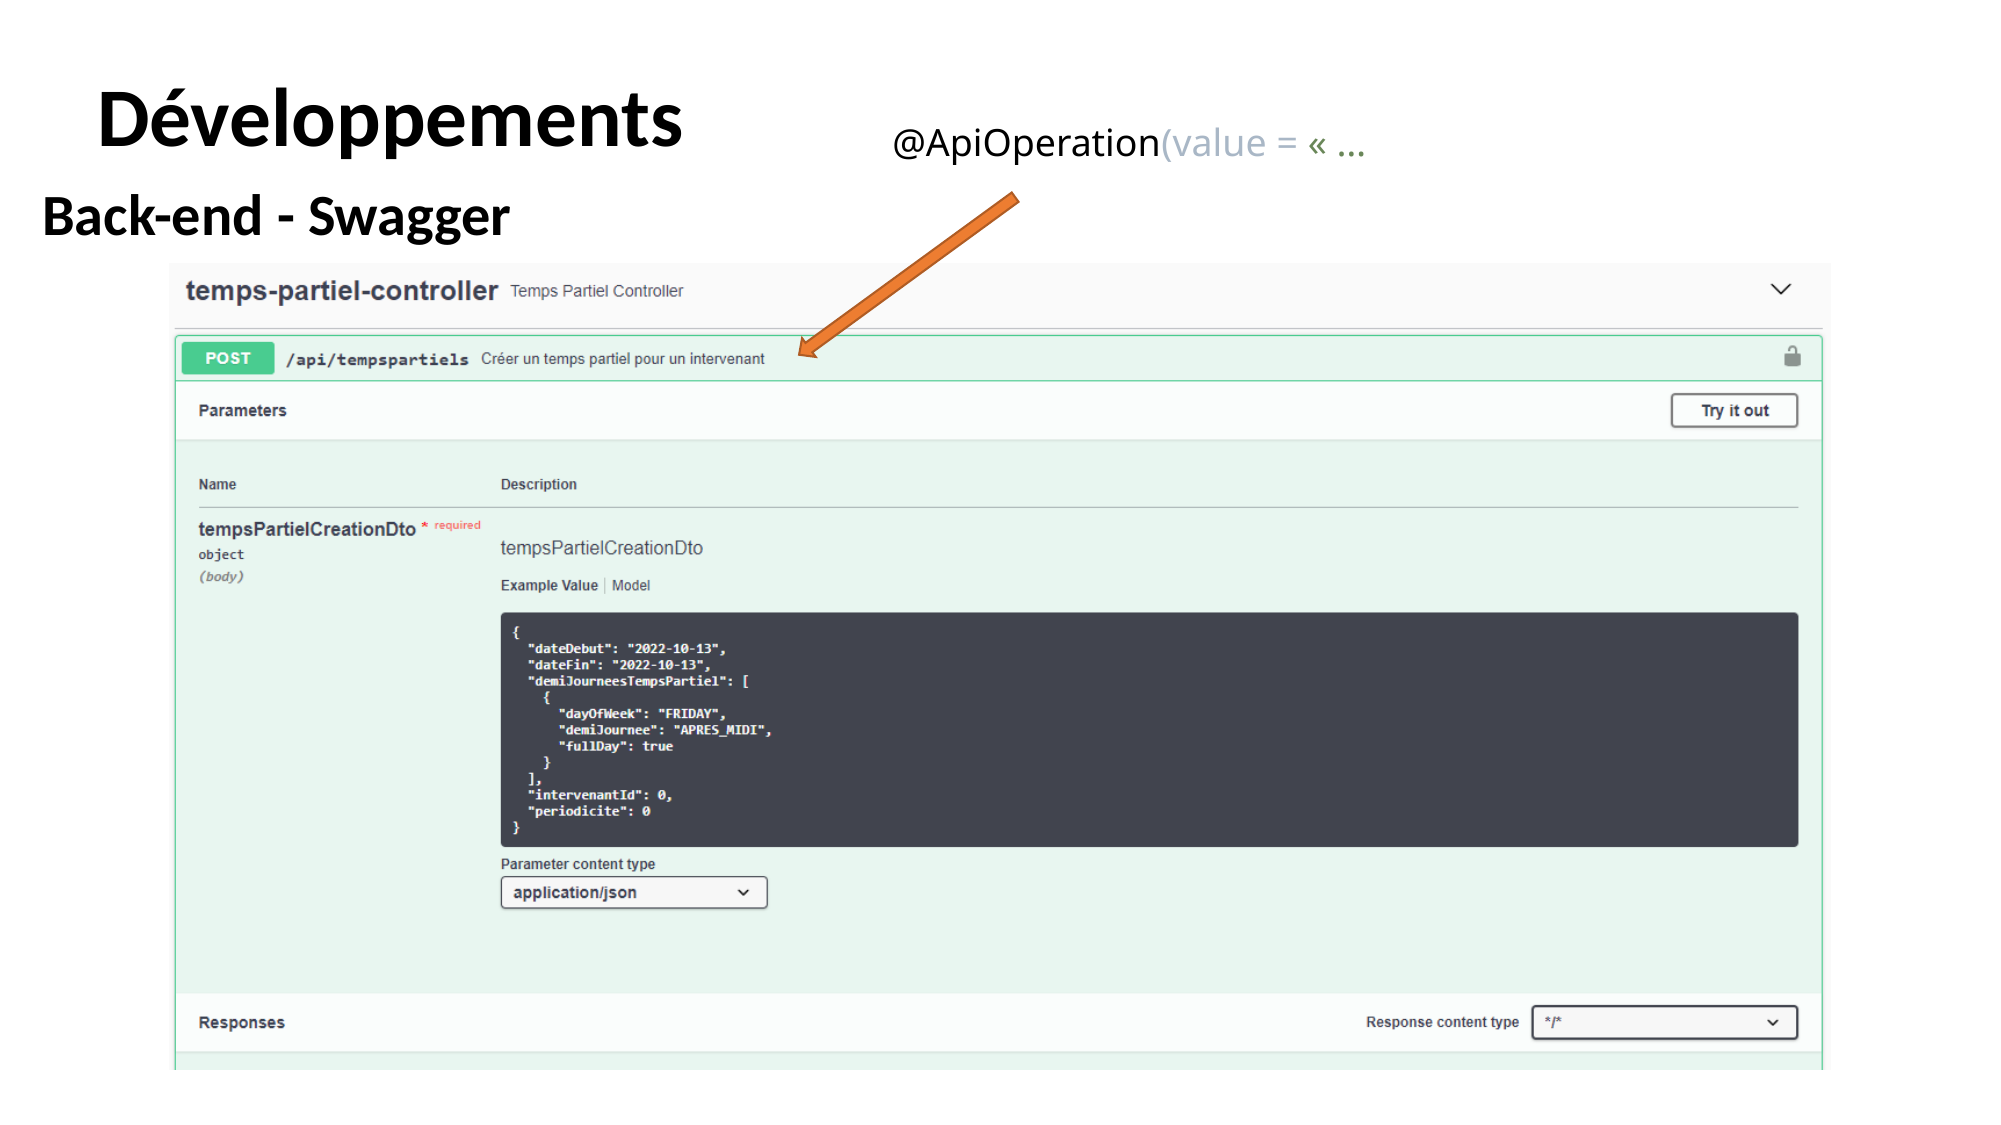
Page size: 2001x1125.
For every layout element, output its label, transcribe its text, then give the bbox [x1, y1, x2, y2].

text_box [913, 191, 1020, 263]
text_box Développements [82, 55, 719, 171]
picture [169, 263, 1831, 1070]
text_box Back-end - Swagger [27, 169, 538, 255]
text_box @ApiOperation(value = « … [877, 111, 1382, 172]
